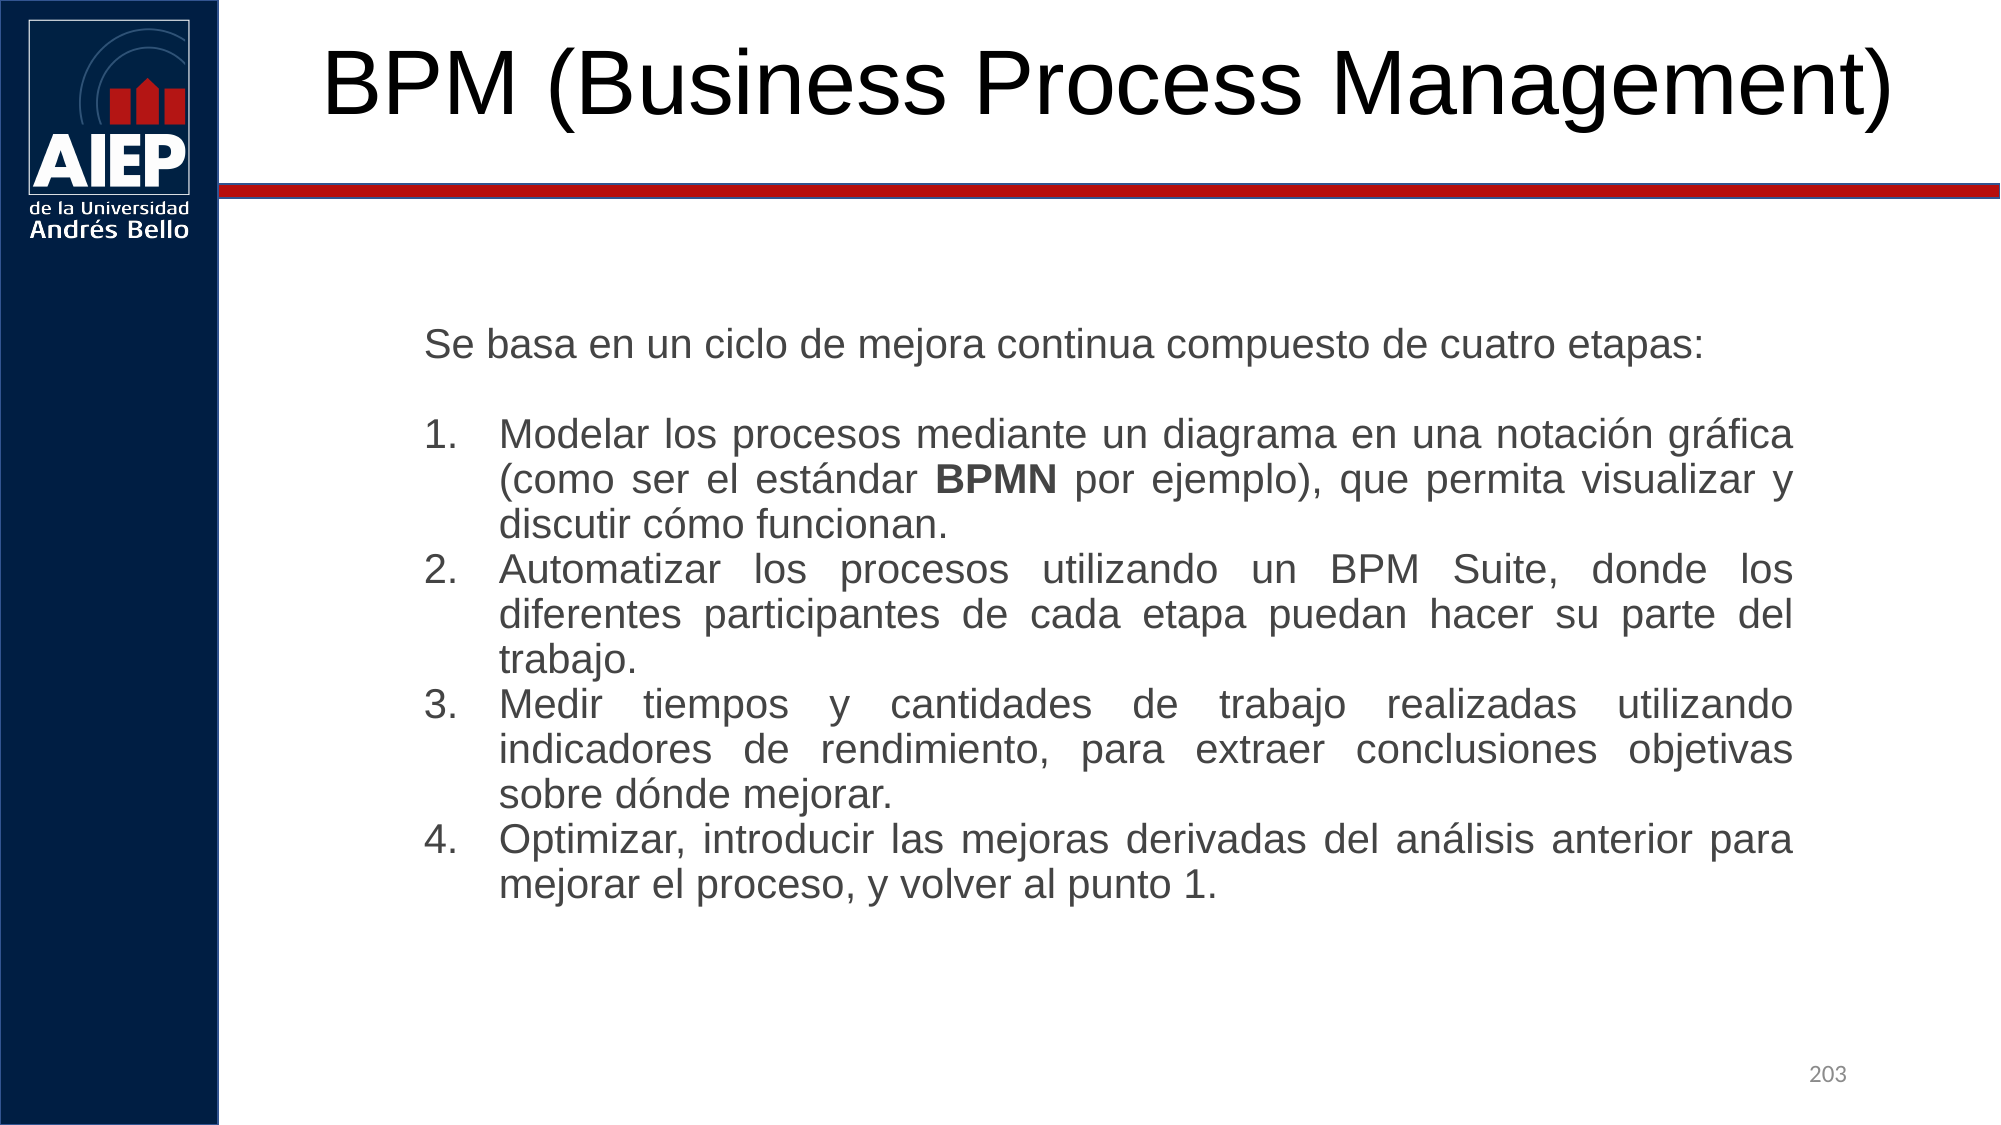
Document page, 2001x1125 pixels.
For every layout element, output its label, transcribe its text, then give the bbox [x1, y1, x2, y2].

picture [19, 12, 199, 246]
text_box Se basa en un ciclo de mejora continua compuesto de cuatro etapas: Modelar los procesos mediante un diagrama en una notación gráfica (como ser el estándar BPMN por ejemplo), que permita visualizar y discutir cómo funcionan. Automatizar los procesos utilizando un BPM Suite, donde los diferentes participantes de cada etapa puedan hacer su parte del trabajo. Medir tiempos y cantidades de trabajo realizadas utilizando indicadores de rendimiento, para extraer conclusiones objetivas sobre dónde mejorar. Optimizar, introducir las mejoras derivadas del análisis anterior para mejorar el proceso, y volver al punto 1. [408, 314, 1809, 917]
text_box BPM (Business Process Management) [279, 28, 1940, 156]
text_box [217, 183, 2000, 199]
text_box [0, 0, 219, 1125]
slide_number 203 [1412, 1042, 1863, 1103]
